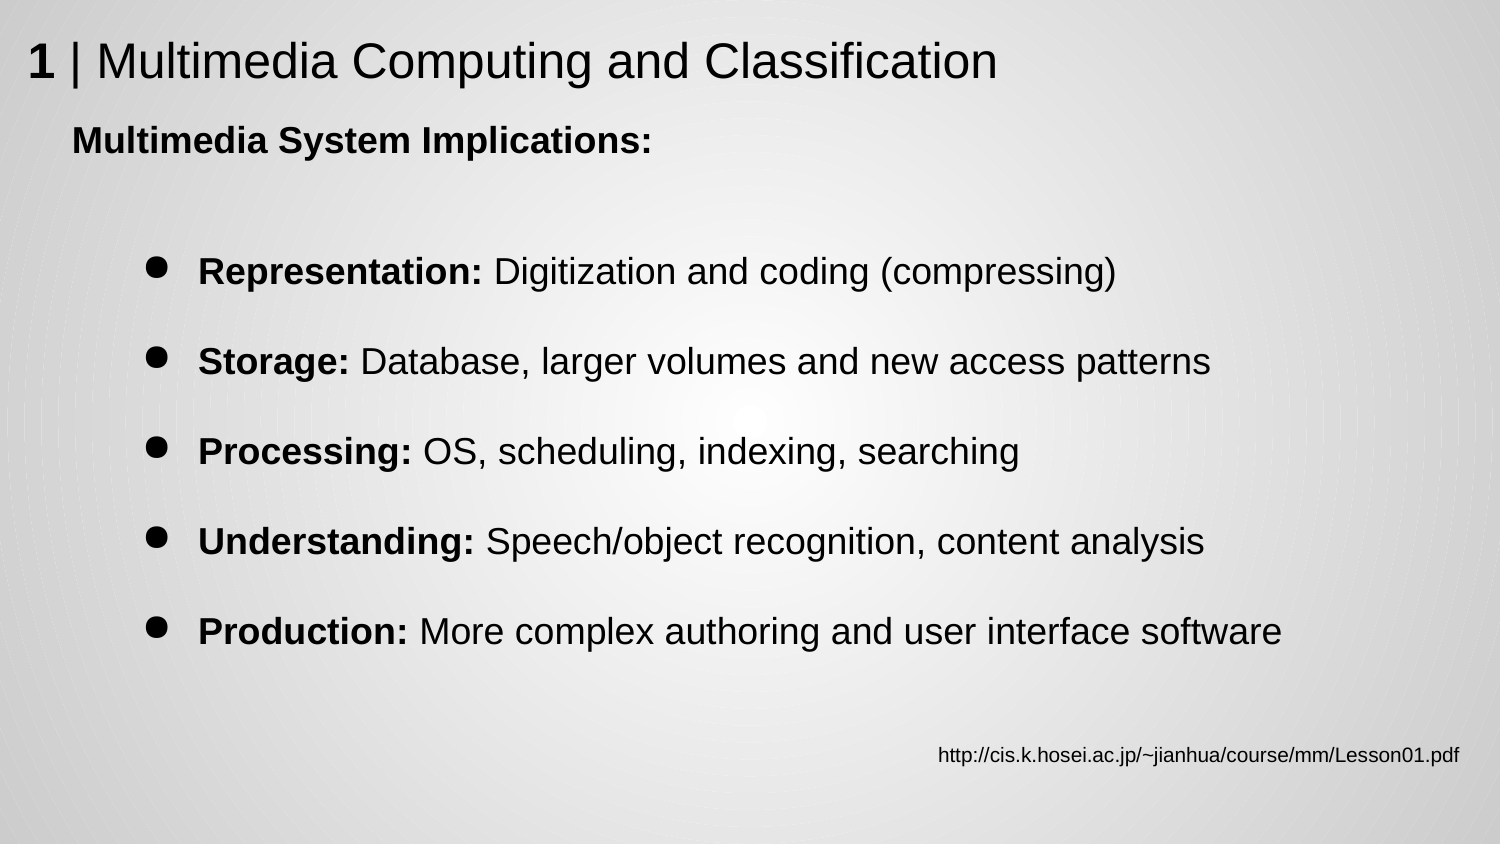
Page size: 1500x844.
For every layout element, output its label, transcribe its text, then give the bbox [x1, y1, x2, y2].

subtitle Representation: Digitization and coding (compressing) Storage: Database, larger volumes and new access patterns Processing: OS, scheduling, indexing, searching Understanding: Speech/object recognition, content analysis Production: More complex authoring and user interface software http://cis.k.hosei.ac.jp/~jianhua/course/mm/Lesson01.pdf [108, 231, 1475, 804]
subtitle Multimedia System Implications: [56, 100, 1398, 165]
text_box 1 | Multimedia Computing and Classification [12, 14, 1296, 104]
